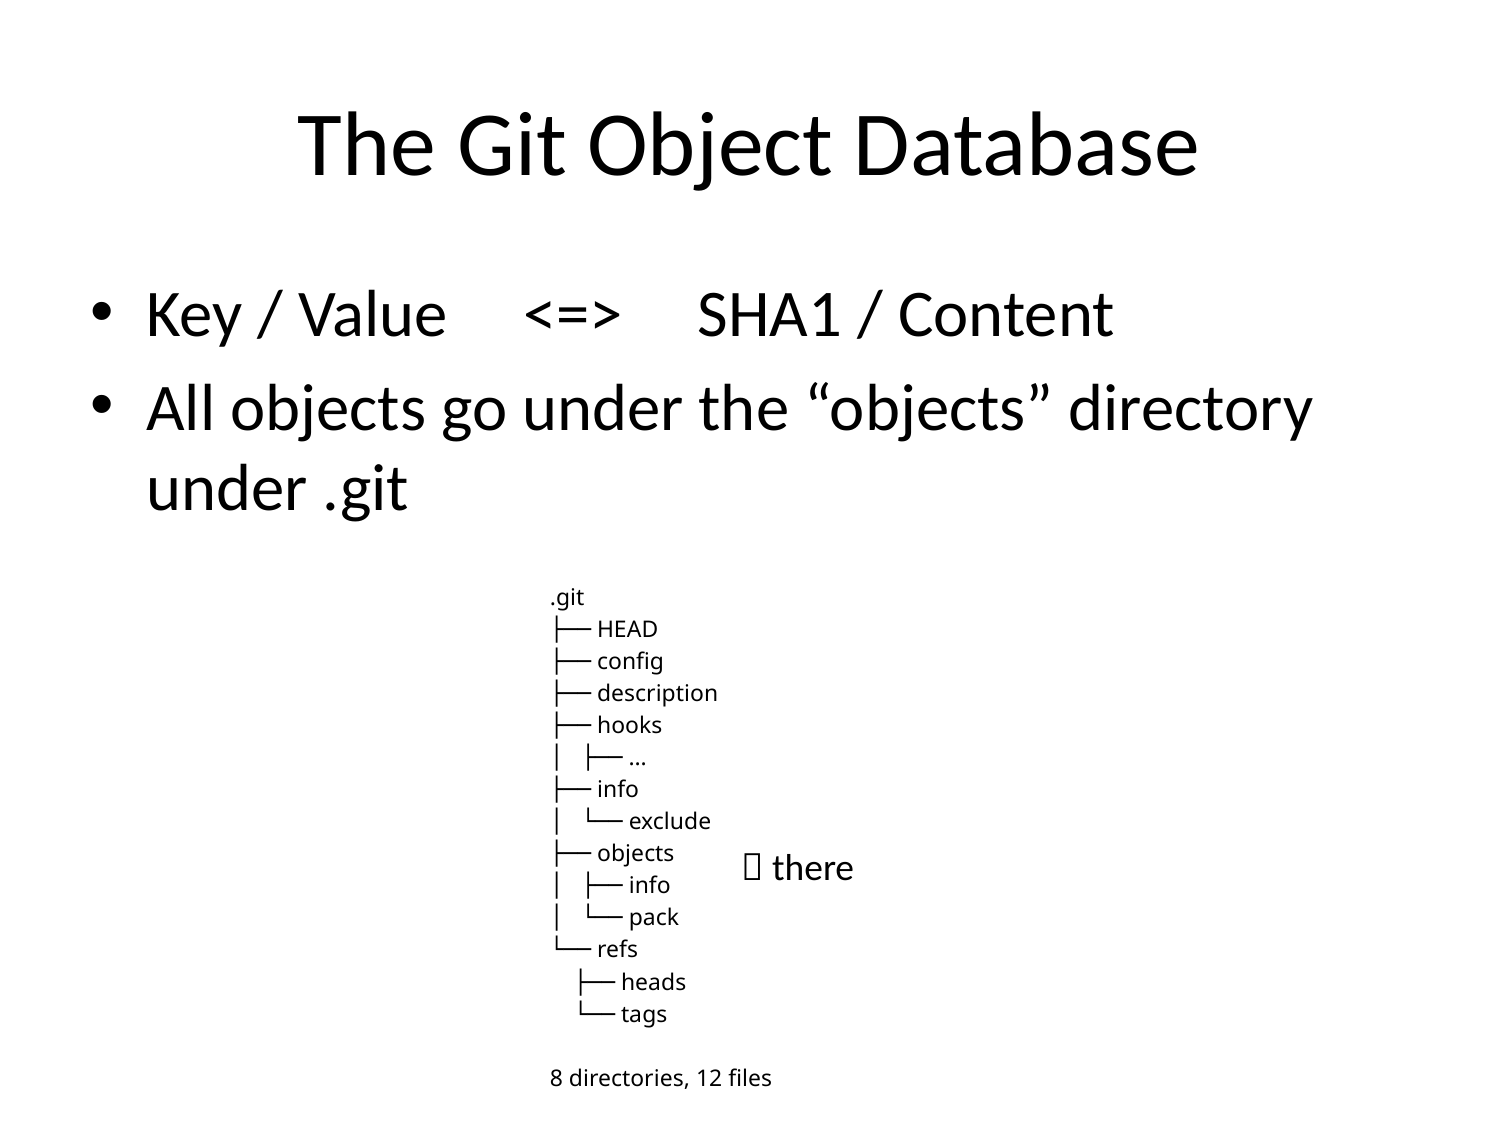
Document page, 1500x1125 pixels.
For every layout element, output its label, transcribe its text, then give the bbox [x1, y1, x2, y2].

title The Git Object Database [75, 45, 1425, 233]
list Key / Value <=> SHA1 / Content All objects go under the “objects” directory under .git [75, 262, 1425, 991]
text_box  there [726, 835, 870, 895]
text_box .git ├── HEAD ├── config ├── description ├── hooks │ ├── … ├── info │ └── exclude ├── objects │ ├── info │ └── pack └── refs ├── heads └── tags 8 directories, 12 files [534, 574, 1106, 1125]
